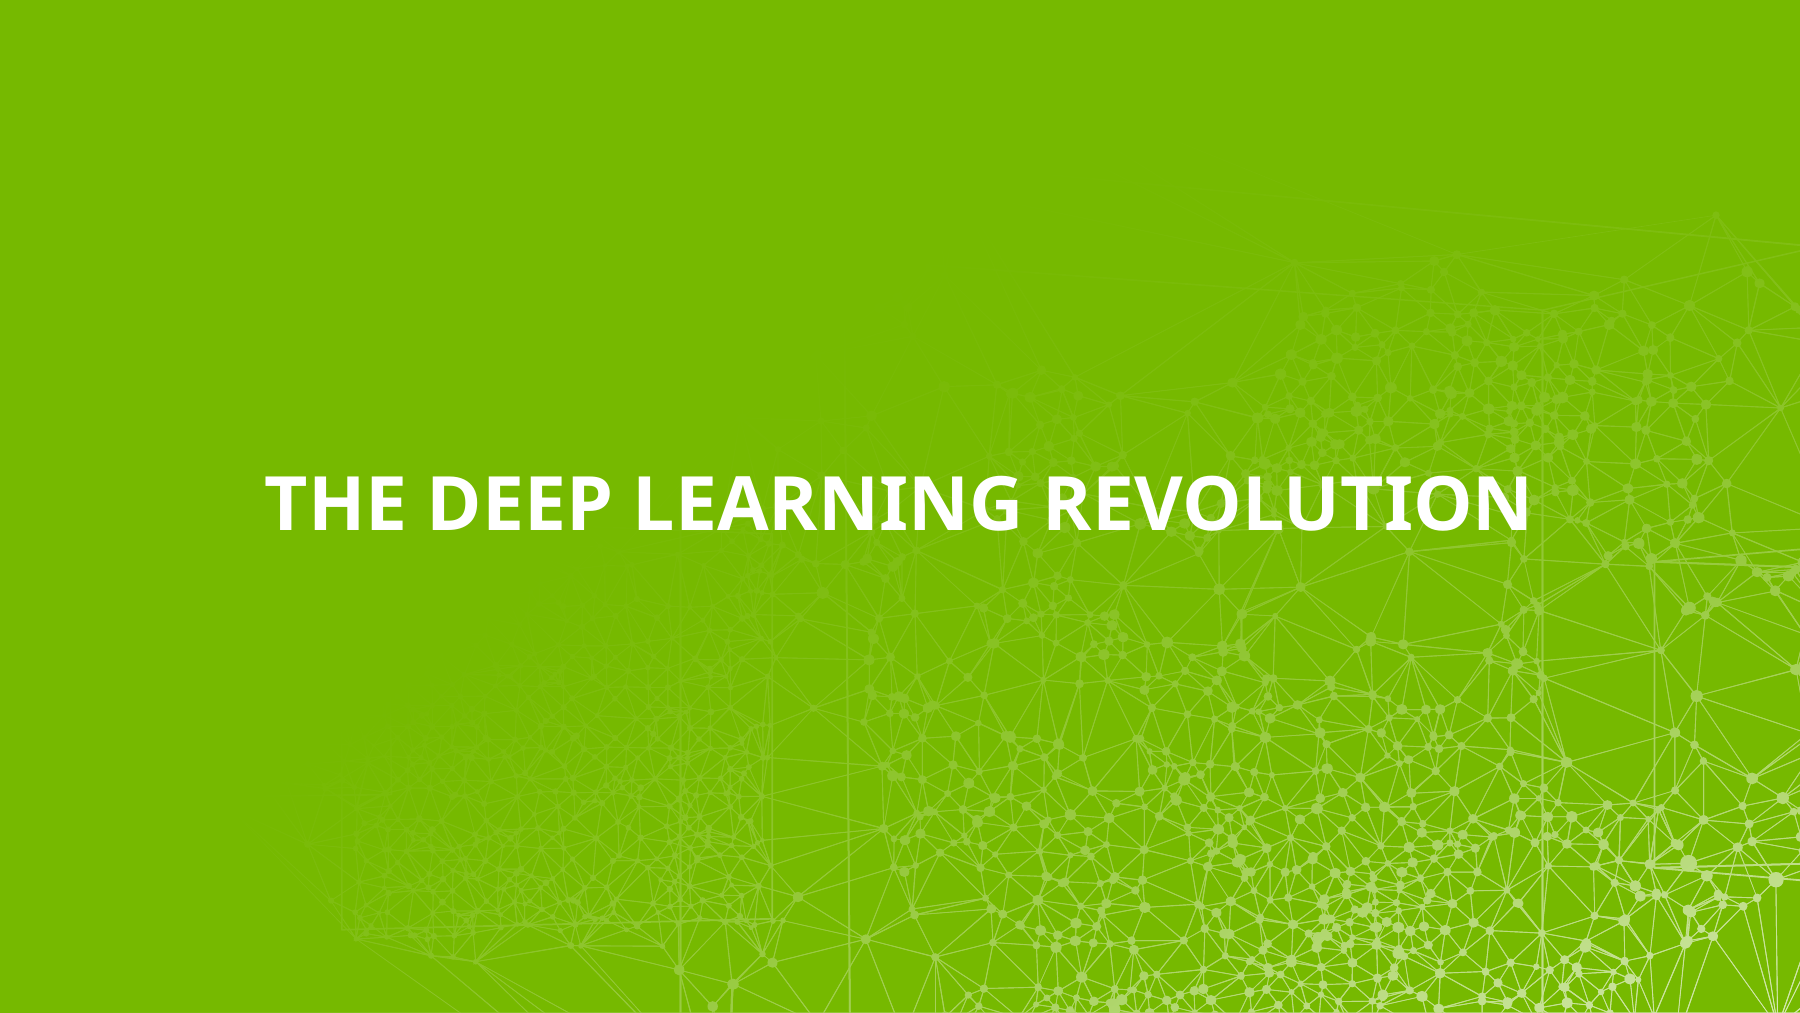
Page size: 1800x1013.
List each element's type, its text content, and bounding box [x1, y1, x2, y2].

title The deep learning revolution [81, 457, 1719, 555]
